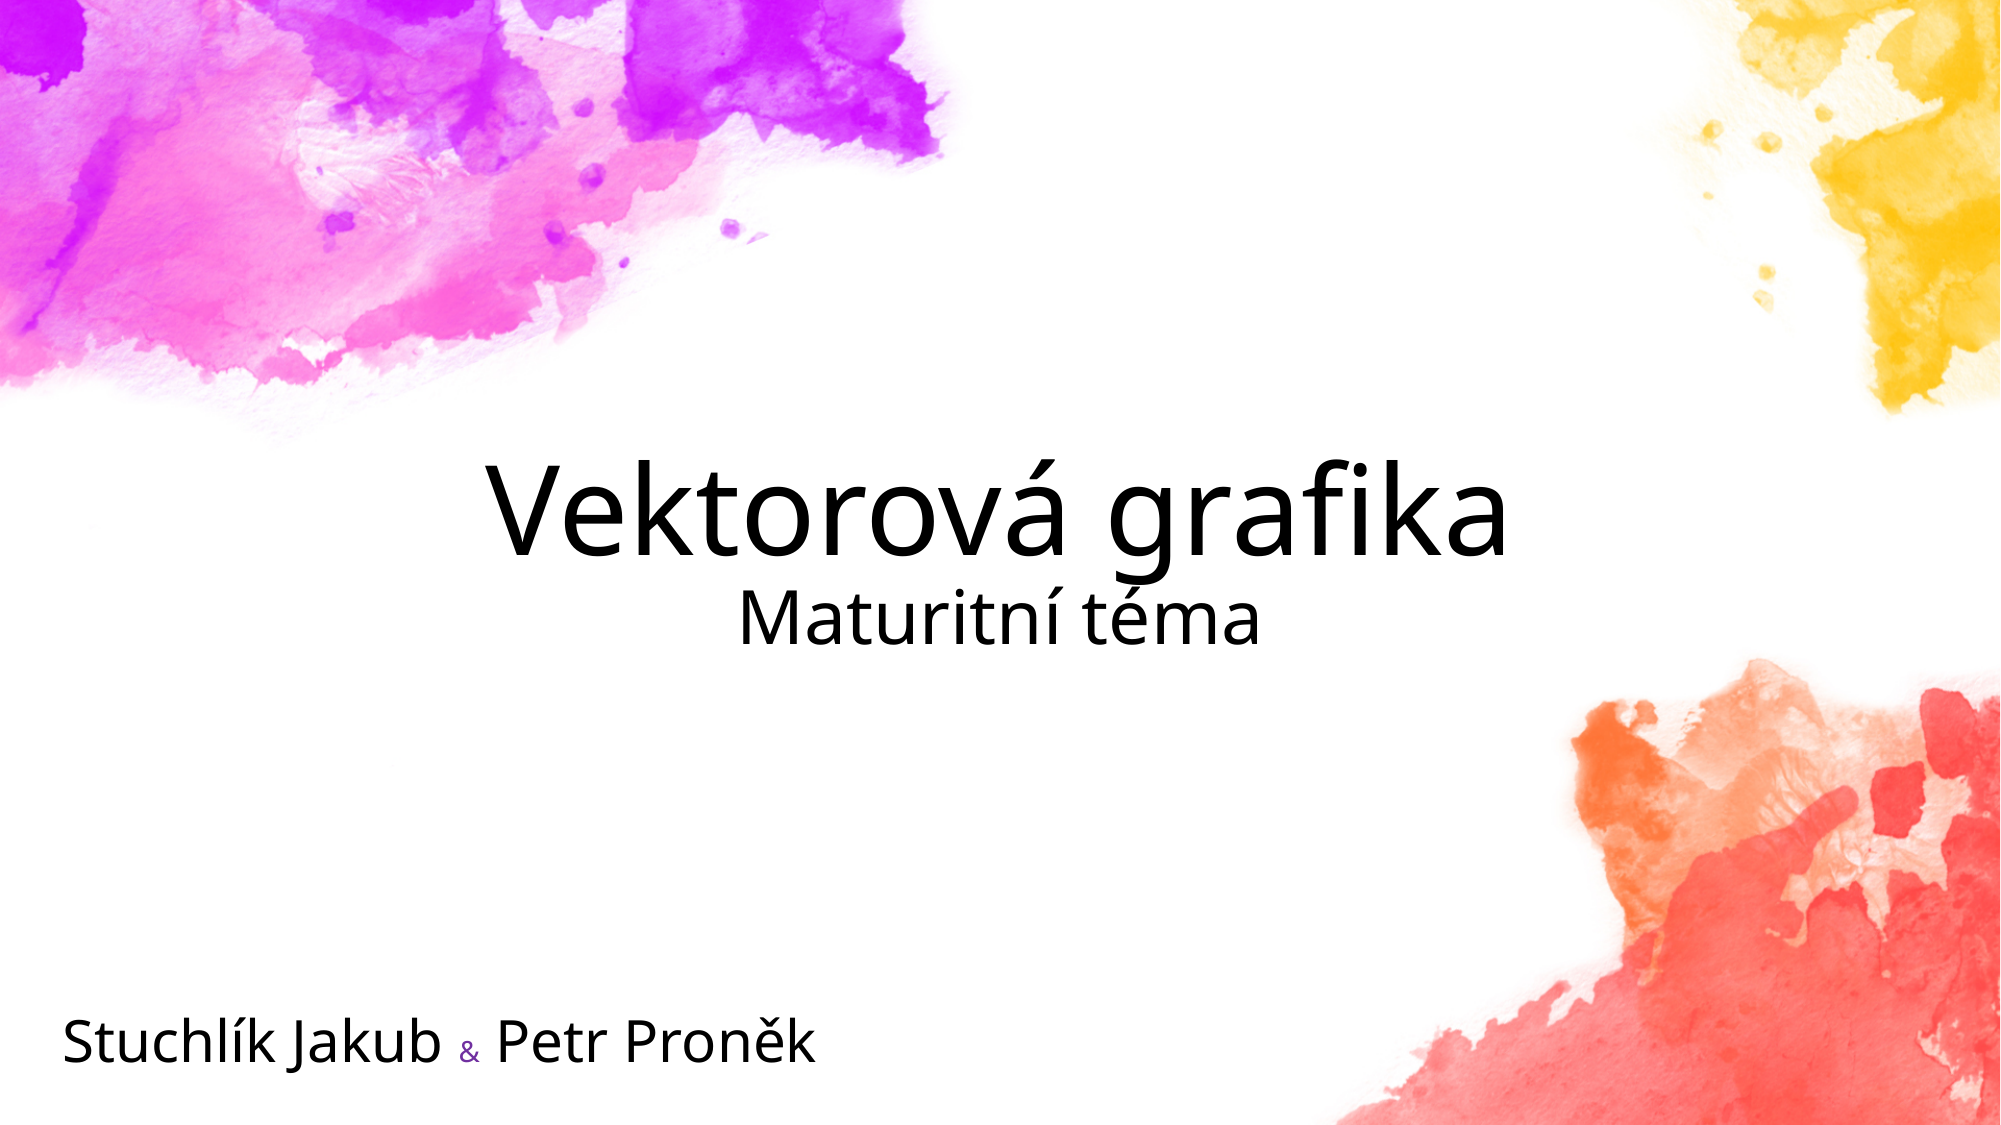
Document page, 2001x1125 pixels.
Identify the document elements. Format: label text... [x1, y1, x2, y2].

subtitle Stuchlík Jakub & Petr Proněk [47, 1004, 1397, 1104]
title Vektorová grafika [249, 198, 1750, 562]
picture [0, 0, 2001, 1125]
text_box Maturitní téma [105, 562, 1895, 668]
